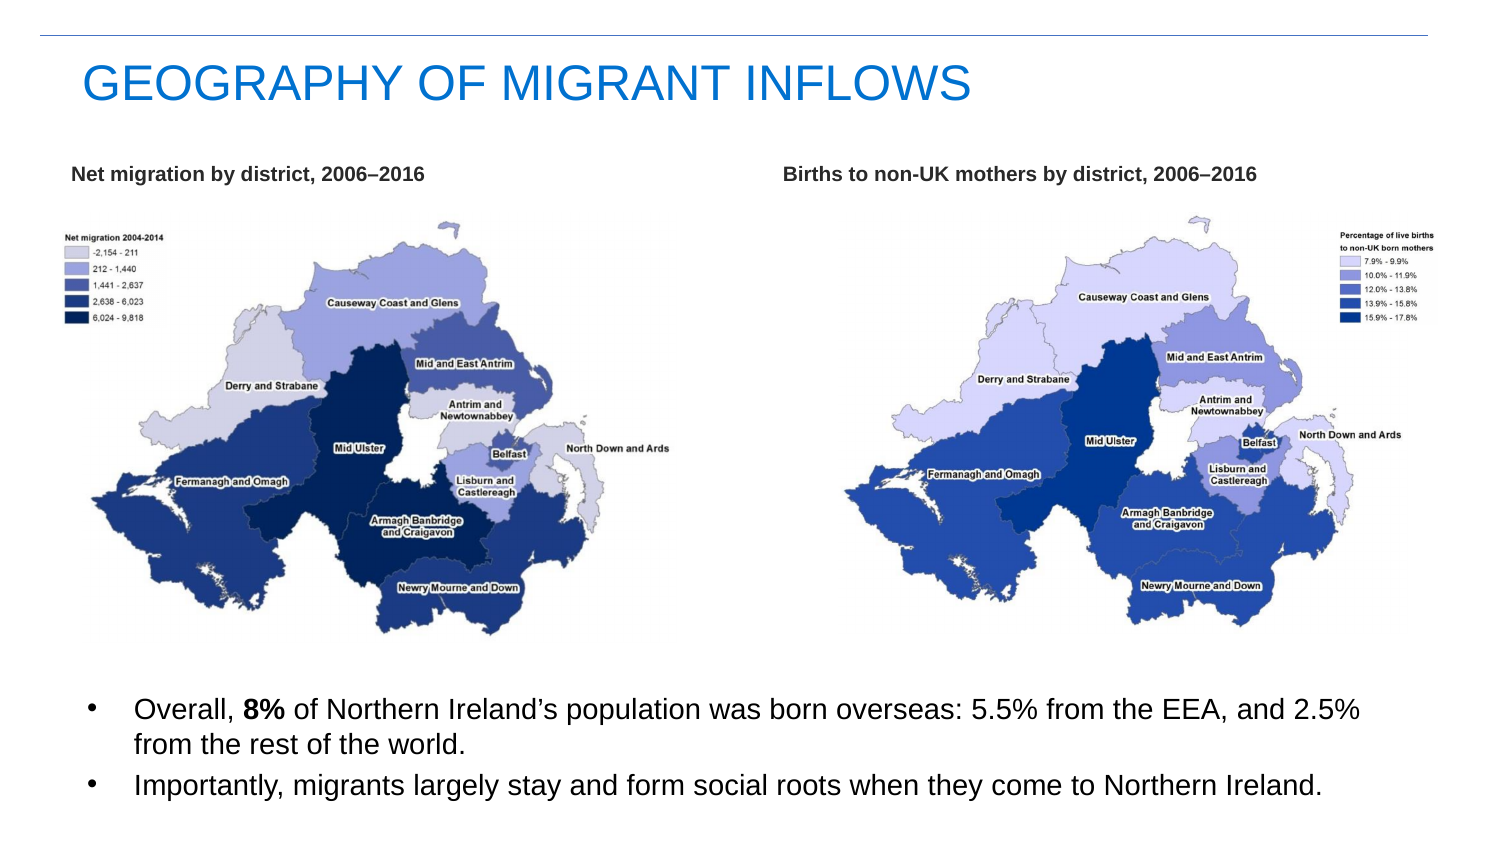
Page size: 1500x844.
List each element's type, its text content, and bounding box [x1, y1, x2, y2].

text_box Overall, 8% of Northern Ireland’s population was born overseas: 5.5% from the EEA, and 2.5% from the rest of the world. Importantly, migrants largely stay and form social roots when they come to Northern Ireland. [86, 690, 1402, 796]
text_box Births to non-UK mothers by district, 2006–2016 [768, 153, 1272, 194]
text_box Net migration by district, 2006–2016 [56, 153, 571, 194]
picture [62, 212, 677, 643]
picture [838, 212, 1438, 634]
text_box Geography of Migrant inflows [82, 50, 1429, 138]
